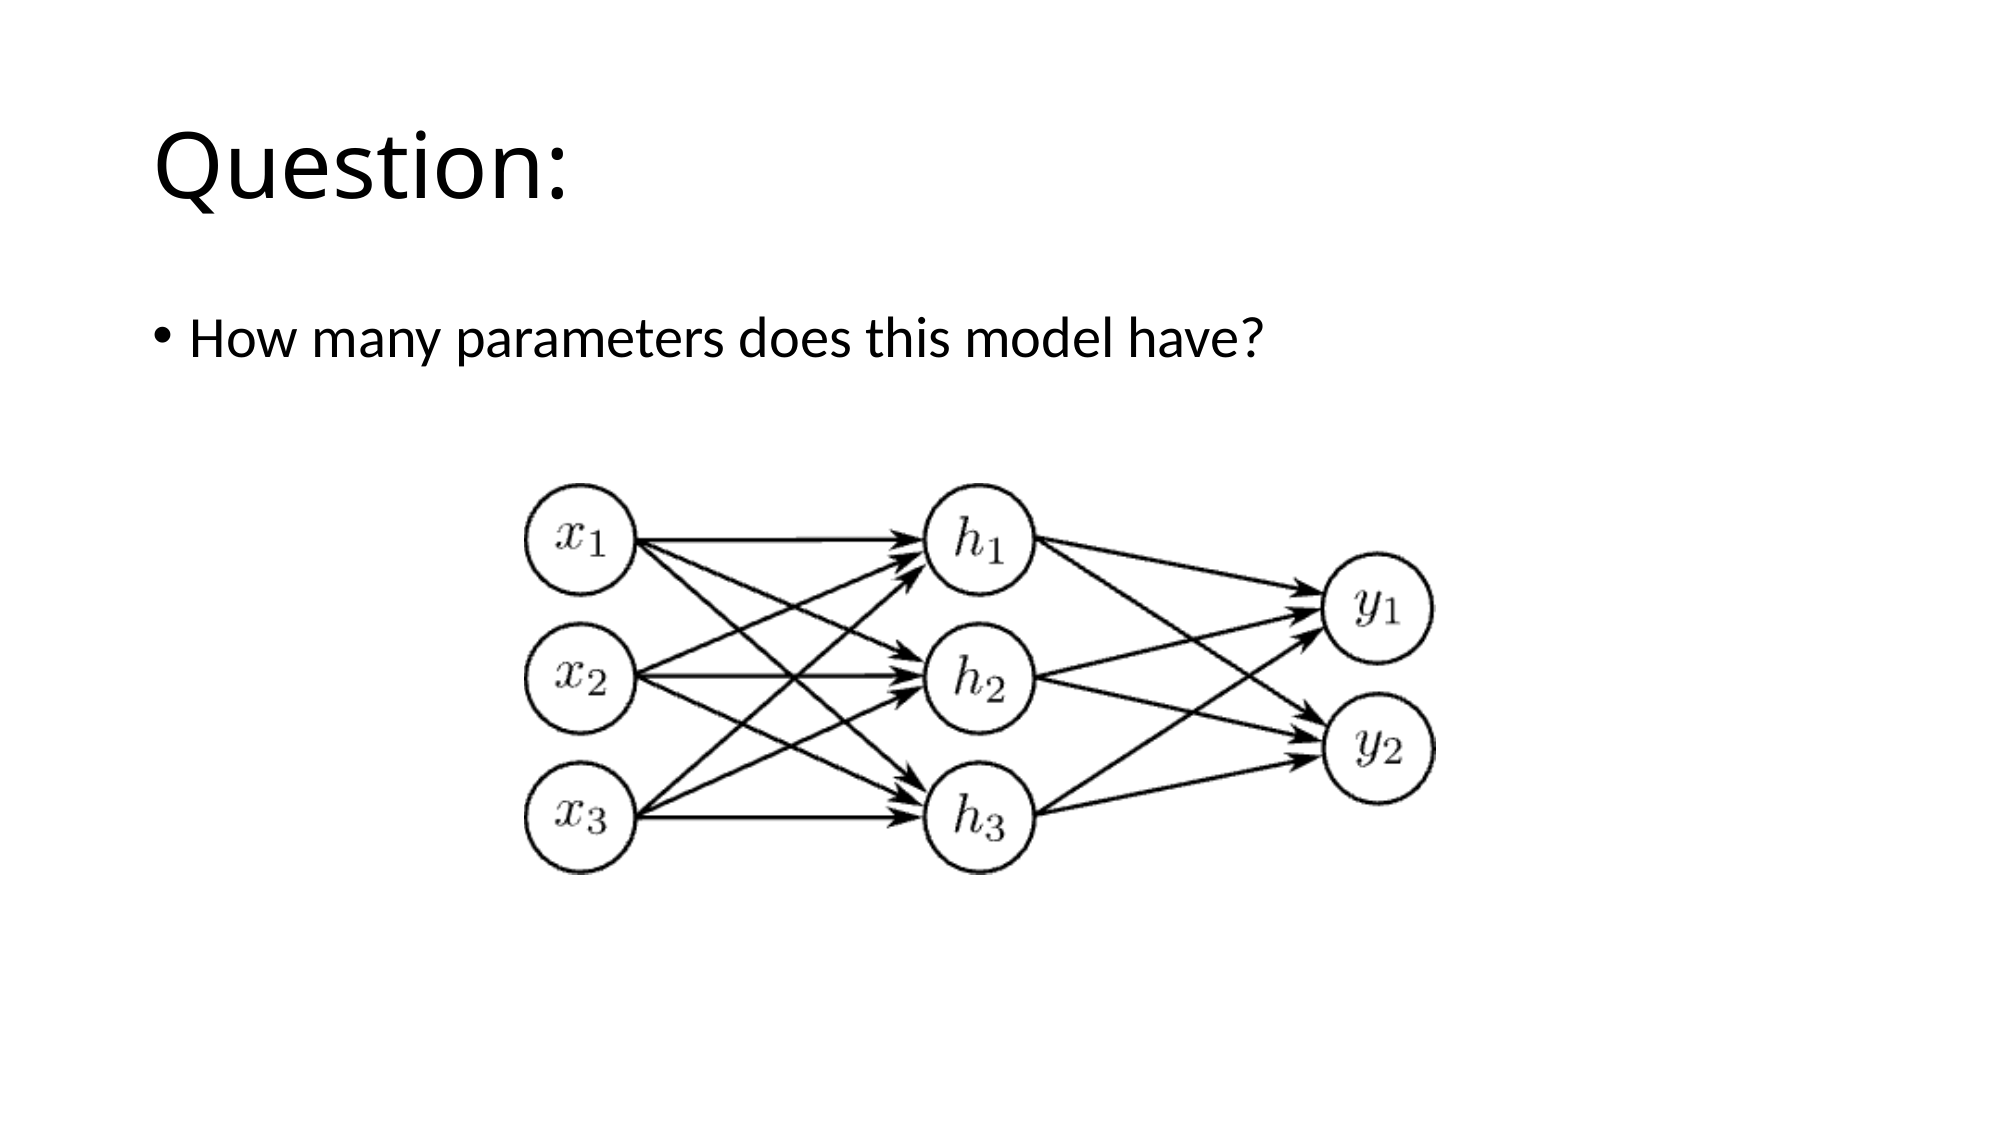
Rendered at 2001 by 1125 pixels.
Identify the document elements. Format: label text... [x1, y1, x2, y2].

list How many parameters does this model have? [137, 299, 1863, 1014]
title Question: [137, 59, 1863, 278]
picture [524, 483, 1436, 875]
